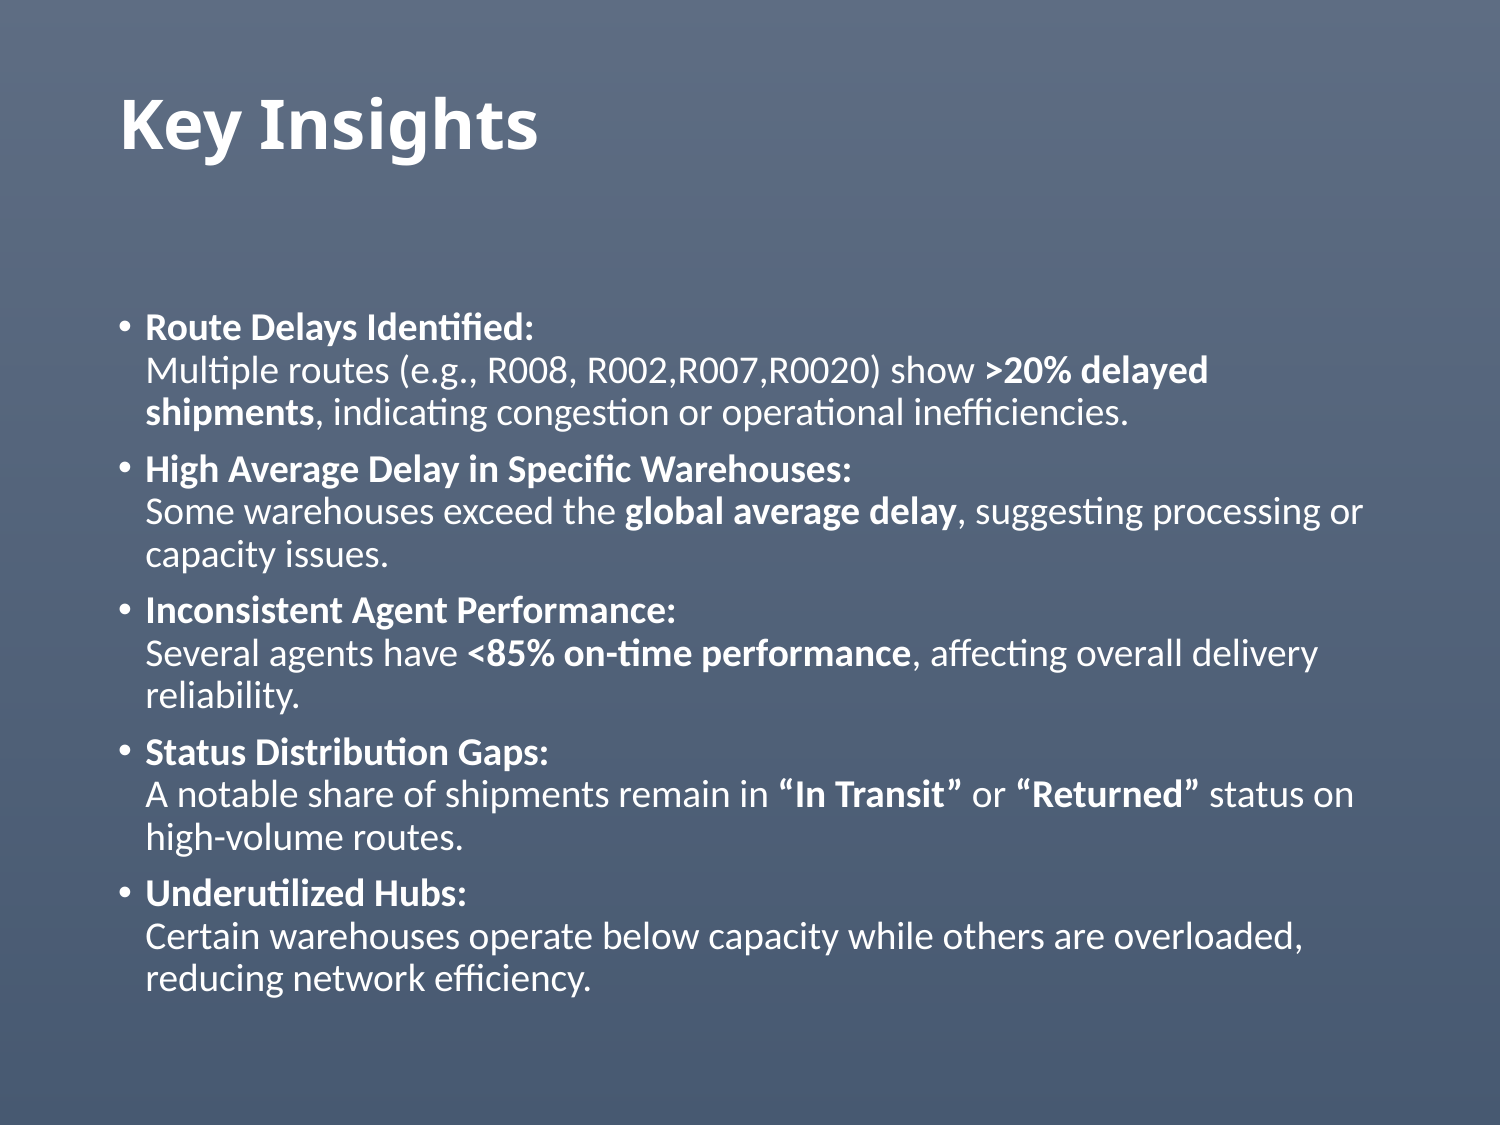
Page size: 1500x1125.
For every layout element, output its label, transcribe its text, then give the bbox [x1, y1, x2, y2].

title Key Insights [103, 59, 1397, 278]
list Route Delays Identified: Multiple routes (e.g., R008, R002,R007,R0020) show >20% delayed shipments, indicating congestion or operational inefficiencies. High Average Delay in Specific Warehouses: Some warehouses exceed the global average delay, suggesting processing or capacity issues. Inconsistent Agent Performance: Several agents have <85% on-time performance, affecting overall delivery reliability. Status Distribution Gaps: A notable share of shipments remain in “In Transit” or “Returned” status on high-volume routes. Underutilized Hubs: Certain warehouses operate below capacity while others are overloaded, reducing network efficiency. [103, 299, 1397, 1014]
